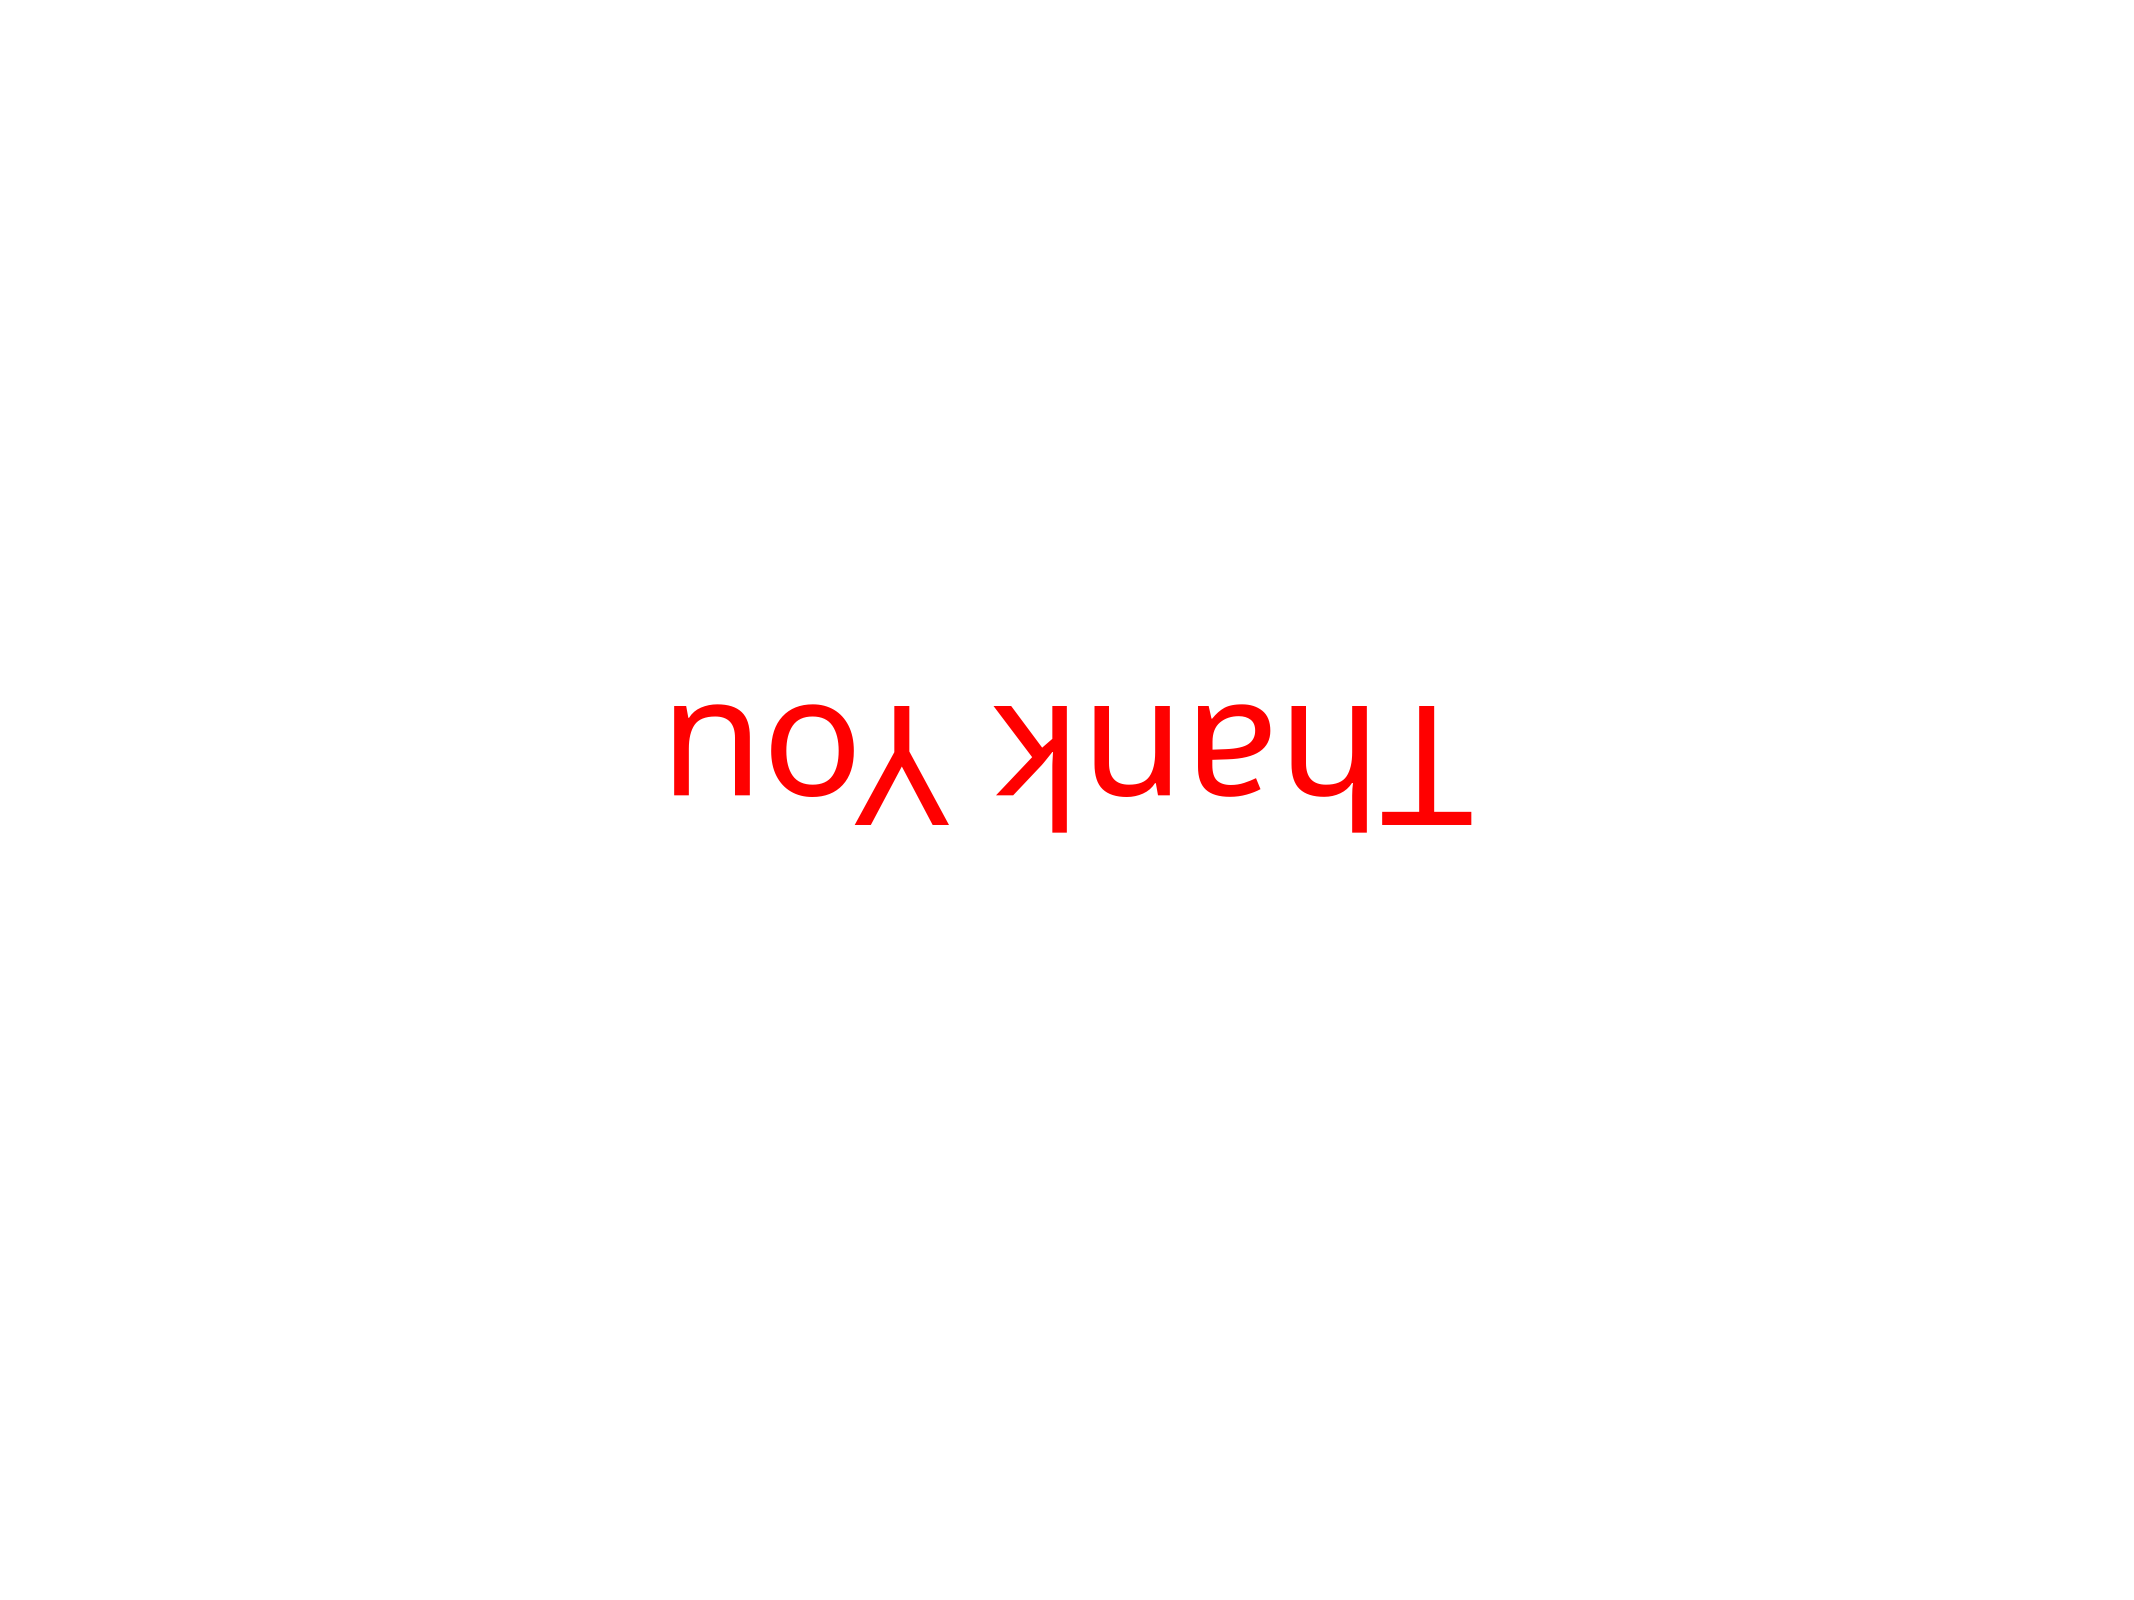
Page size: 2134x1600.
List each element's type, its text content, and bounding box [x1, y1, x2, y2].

title Thank You [155, 426, 1978, 1121]
